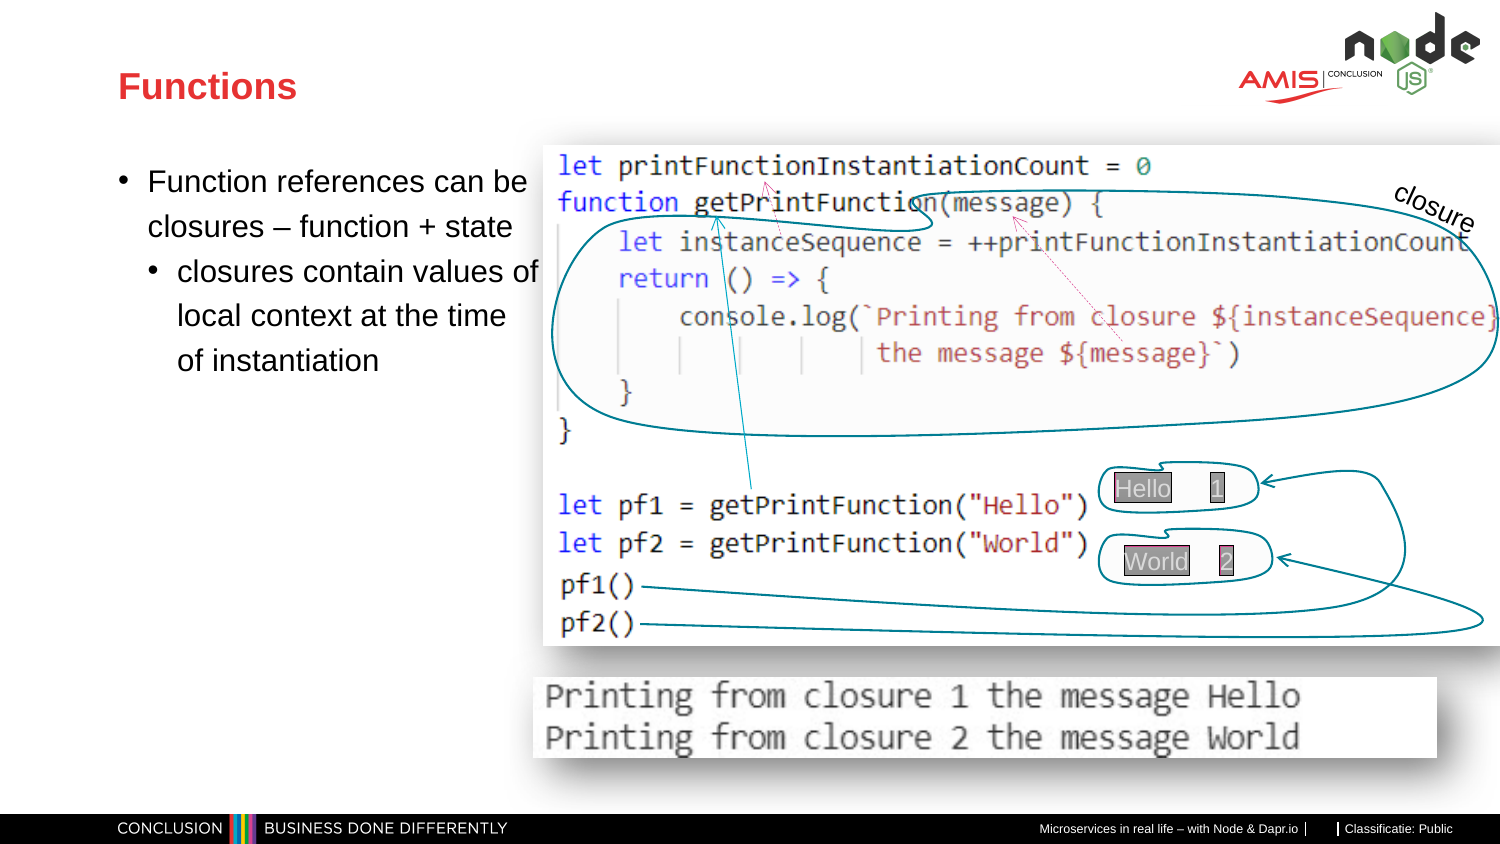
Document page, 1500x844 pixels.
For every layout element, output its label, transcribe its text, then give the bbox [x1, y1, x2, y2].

footer Microservices in real life – with Node & Dapr.io [814, 820, 1299, 839]
picture [543, 145, 1500, 646]
list Function references can be closures – function + state closures contain values of local context at the time of instantiation [118, 153, 1205, 774]
picture [533, 677, 1437, 758]
picture [1205, 12, 1480, 106]
picture [0, 814, 236, 844]
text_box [1012, 216, 1123, 342]
picture [239, 814, 1500, 844]
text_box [716, 215, 752, 490]
title Functions [118, 47, 1205, 130]
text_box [764, 181, 781, 235]
